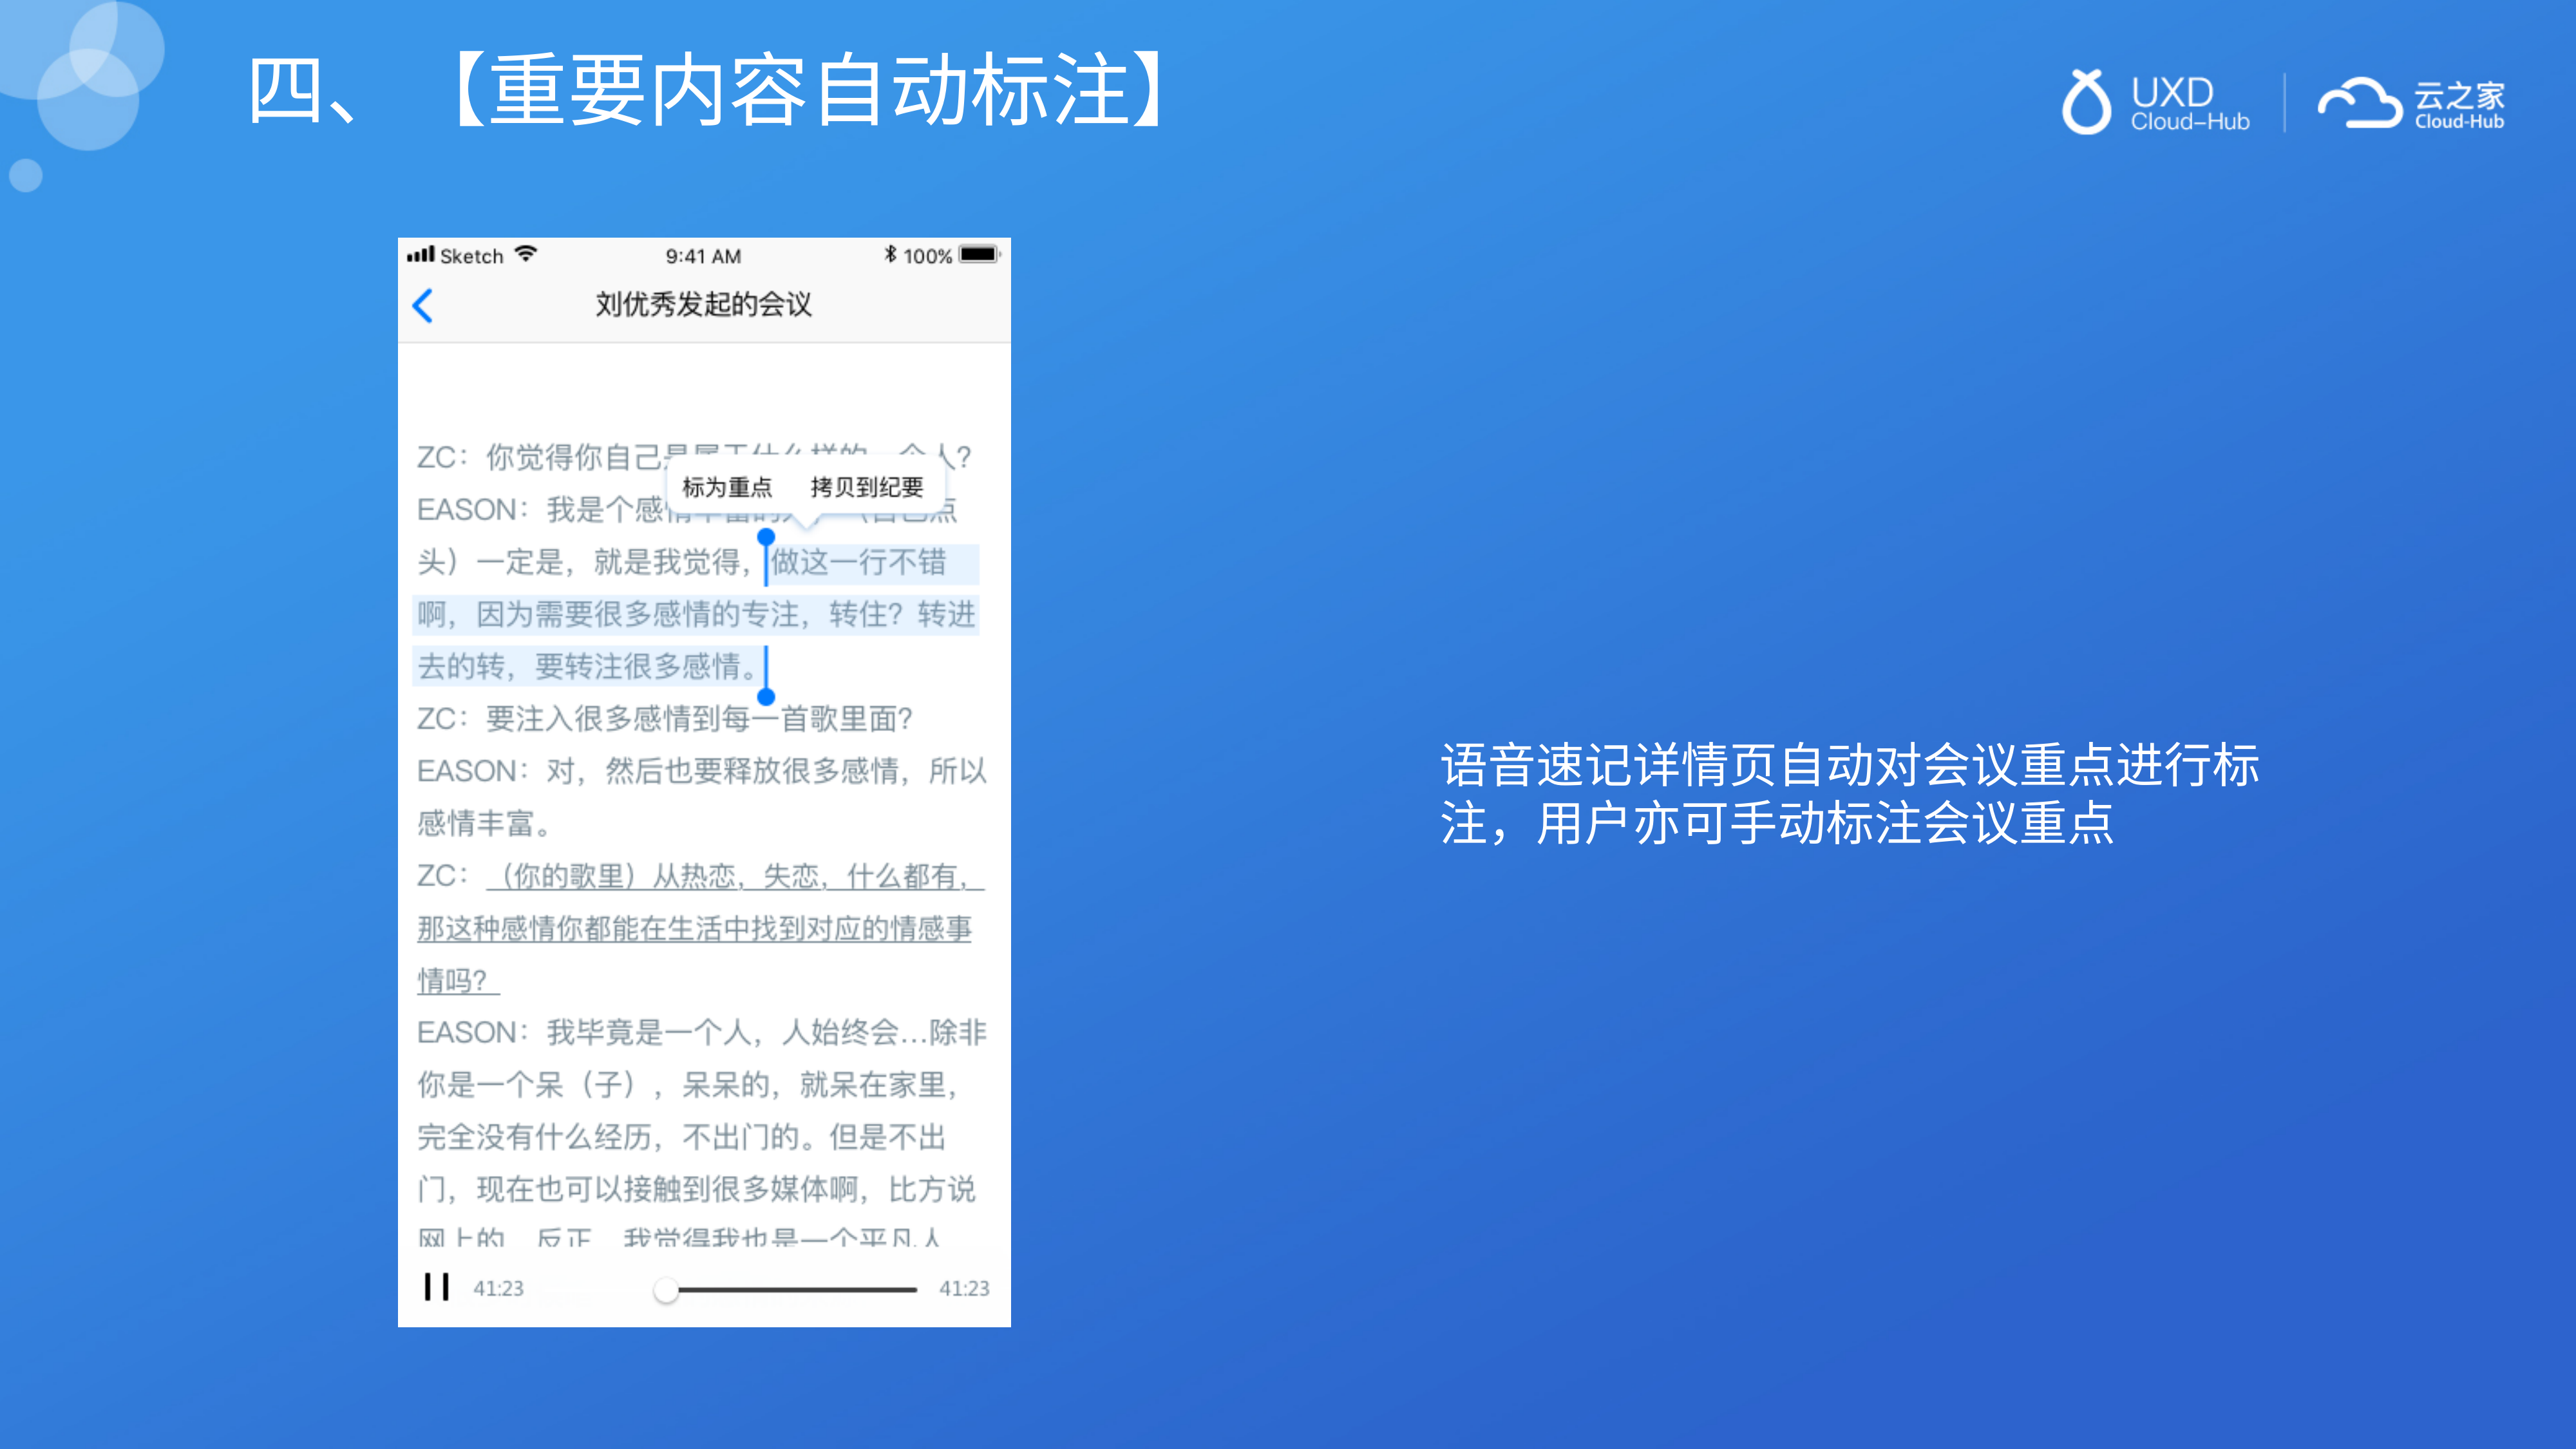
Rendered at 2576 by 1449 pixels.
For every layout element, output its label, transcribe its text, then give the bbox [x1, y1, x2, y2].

picture [0, 0, 2576, 1449]
text_box 四、【重要内容自动标注】 [240, 33, 1217, 238]
text_box 语音速记详情页自动对会议重点进行标注，用户亦可手动标注会议重点 [1434, 729, 2303, 818]
